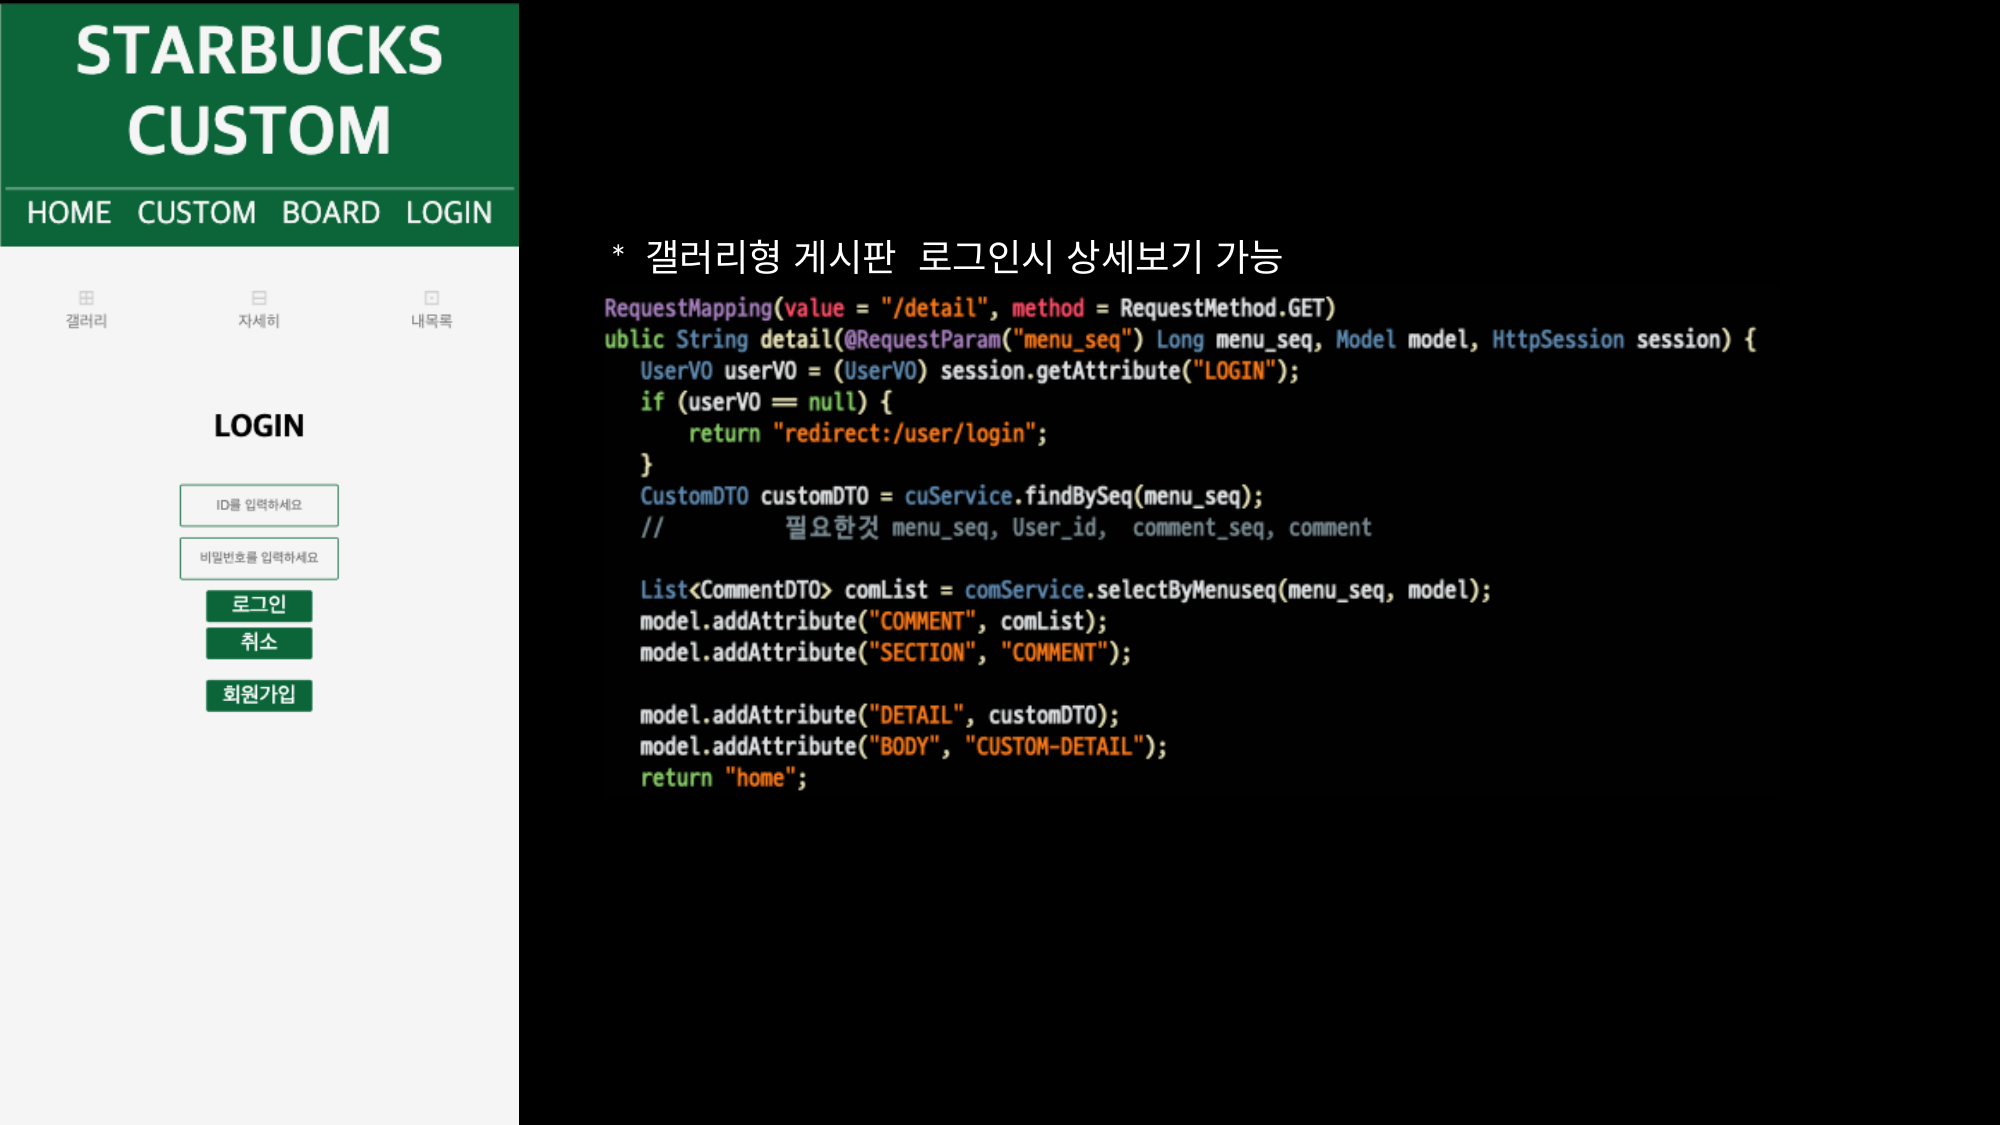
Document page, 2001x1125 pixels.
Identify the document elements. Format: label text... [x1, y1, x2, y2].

picture [0, 3, 519, 1125]
text_box * 갤러리형 게시판 로그인시 상세보기 가능 [594, 226, 1300, 286]
picture [604, 286, 1781, 798]
